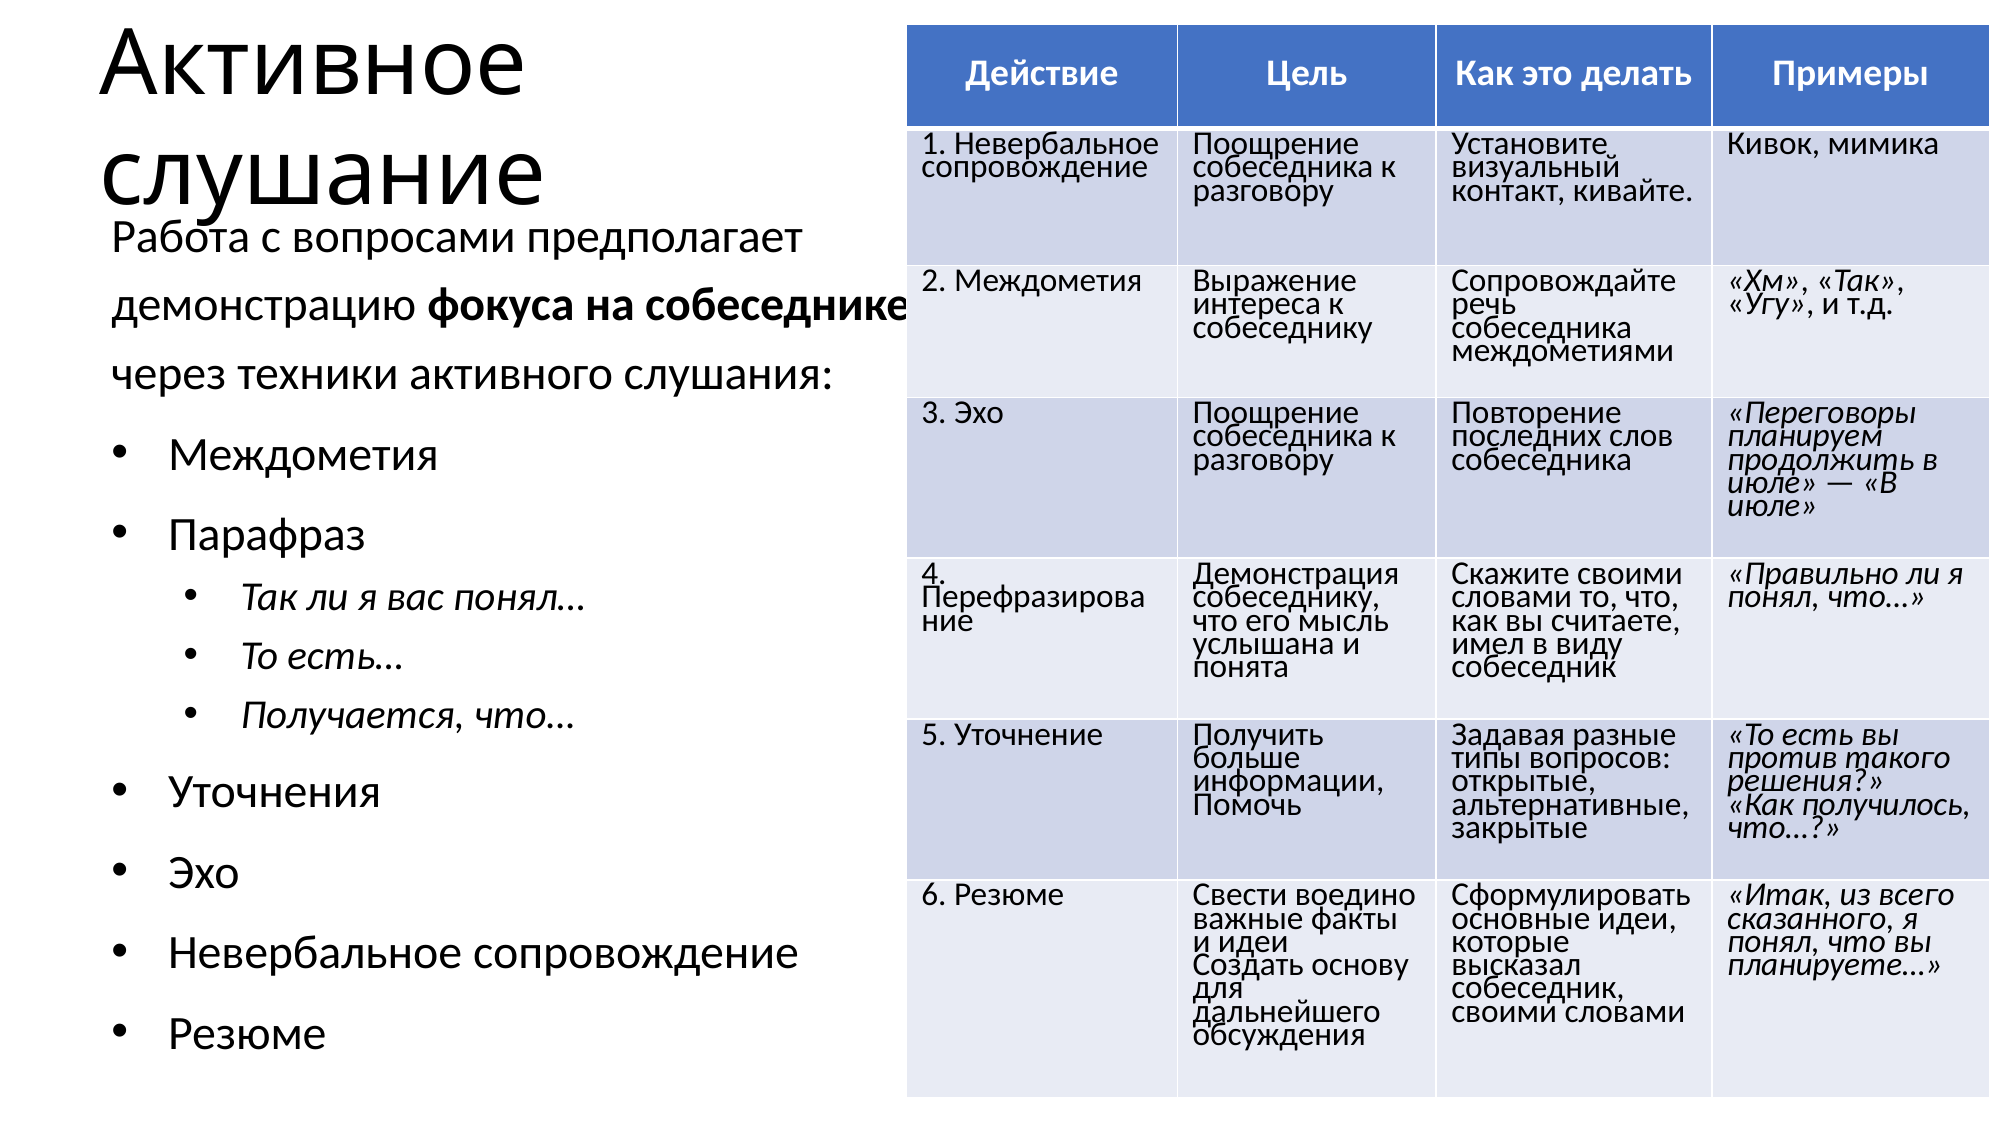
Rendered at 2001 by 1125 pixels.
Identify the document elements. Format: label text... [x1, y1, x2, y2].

table_cell «Переговоры планируем продолжить в июле» — «В июле» [1713, 398, 1989, 557]
table_cell Кивок, мимика [1713, 131, 1989, 265]
table_cell Поощрение собеседника к разговору [1178, 131, 1435, 265]
table_cell «Хм», «Так», «Угу», и т.д. [1713, 266, 1989, 397]
table_cell «То есть вы против такого решения?» «Как получилось, что…?» [1713, 720, 1989, 879]
table_cell Сопровождайте речь собеседника междометиями [1437, 266, 1711, 397]
table_cell 3. Эхо [907, 398, 1177, 557]
table_cell Поощрение собеседника к разговору [1178, 398, 1435, 557]
table_cell Выражение интереса к собеседнику [1178, 266, 1435, 397]
table_cell 6. Резюме [907, 881, 1177, 1097]
table_cell Установите визуальный контакт, кивайте. [1437, 131, 1711, 265]
table_header Как это делать [1437, 25, 1711, 126]
table_cell Повторение последних слов собеседника [1437, 398, 1711, 557]
list Работа с вопросами предполагает демонстрацию фокуса на собеседнике через техники активного слушания: Междометия Парафраз Так ли я вас понял… То есть… Получается, что… Уточнения Эхо Невербальное сопровождение Резюме [96, 185, 906, 1085]
table_header Примеры [1713, 25, 1989, 126]
table_cell 4. Перефразирование [907, 559, 1177, 718]
table_cell 2. Междометия [907, 266, 1177, 397]
table_cell Задавая разные типы вопросов: открытые, альтернативные, закрытые [1437, 720, 1711, 879]
table_cell Получить больше информации, Помочь [1178, 720, 1435, 879]
table_cell Скажите своими словами то, что, как вы считаете, имел в виду собеседник [1437, 559, 1711, 718]
table_cell 5. Уточнение [907, 720, 1177, 879]
table_header Действие [907, 25, 1177, 126]
table_cell «Правильно ли я понял, что…» [1713, 559, 1989, 718]
table_header Цель [1178, 25, 1435, 126]
table_cell 1. Невербальное сопровождение [907, 131, 1177, 265]
title Активное слушание [96, 0, 883, 185]
table_cell Свести воедино важные факты и идеи Создать основу для дальнейшего обсуждения [1178, 881, 1435, 1097]
table_cell Сформулировать основные идеи, которые высказал собеседник, своими словами [1437, 881, 1711, 1097]
table_cell «Итак, из всего сказанного, я понял, что вы планируете…» [1713, 881, 1989, 1097]
table_cell Демонстрация собеседнику, что его мысль услышана и понята [1178, 559, 1435, 718]
